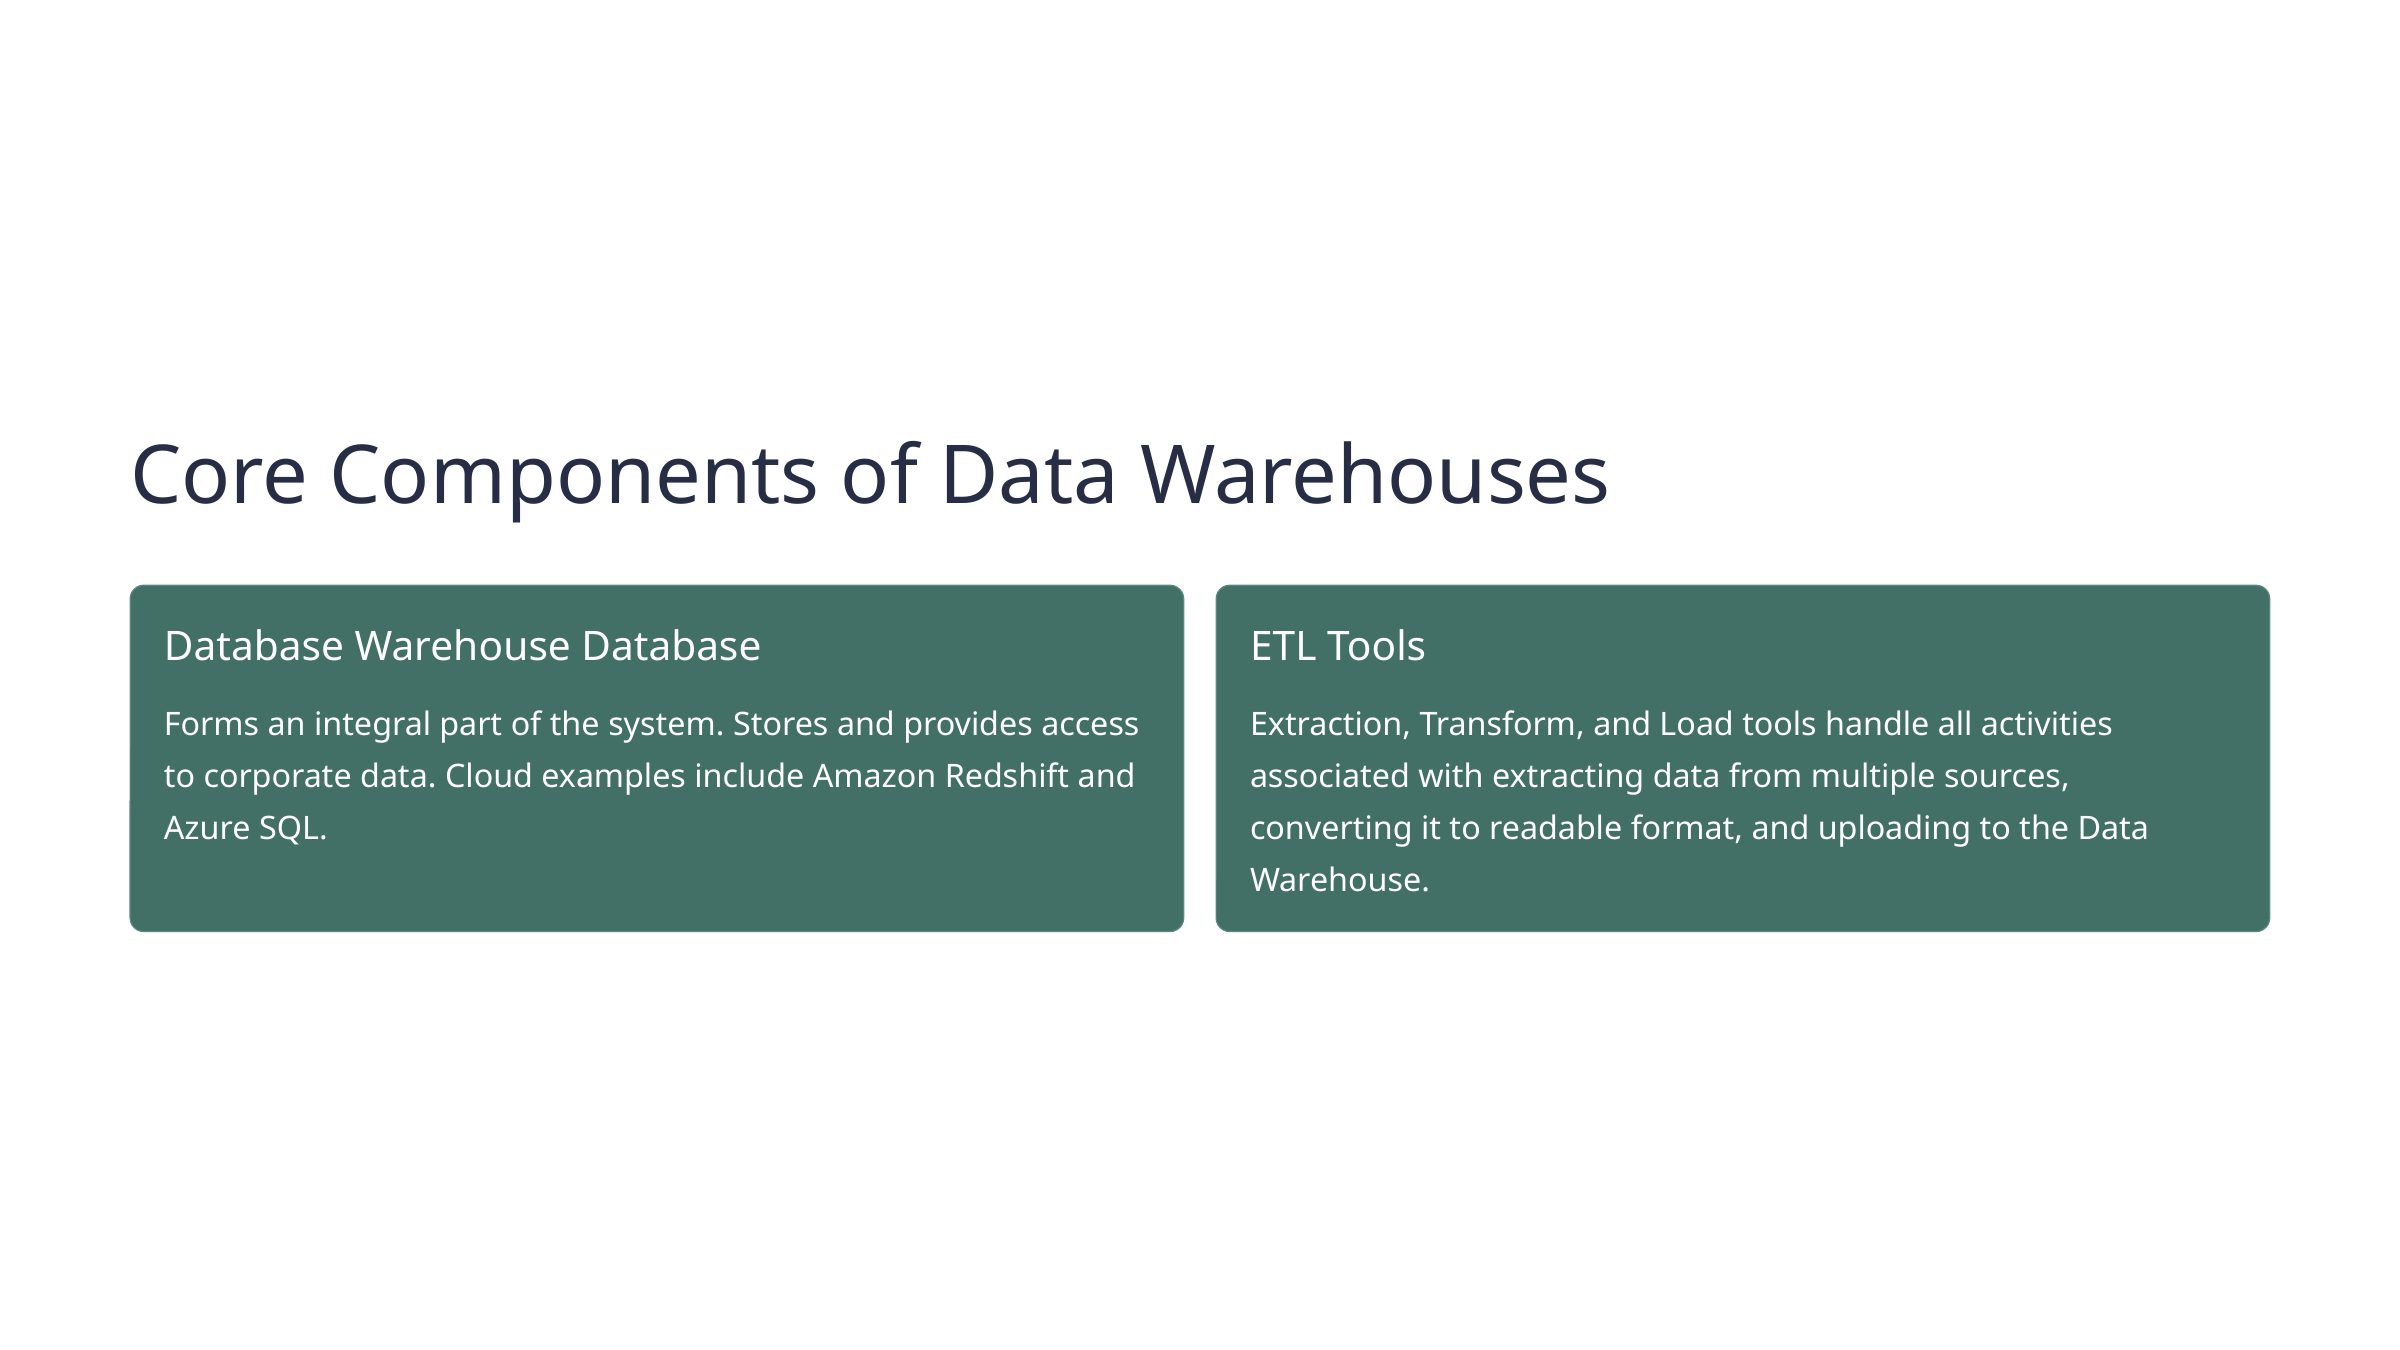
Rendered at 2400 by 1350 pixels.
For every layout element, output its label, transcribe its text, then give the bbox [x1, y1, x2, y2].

text_box Core Components of Data Warehouses [130, 418, 1505, 520]
text_box [130, 585, 1184, 932]
text_box Database Warehouse Database [163, 618, 718, 670]
text_box [1216, 585, 2270, 932]
text_box ETL Tools [1250, 618, 1657, 670]
text_box Forms an integral part of the system. Stores and provides access to corporate data. Cloud examples include Amazon Redshift and Azure SQL. [163, 689, 1150, 846]
text_box Extraction, Transform, and Load tools handle all activities associated with extracting data from multiple sources, converting it to readable format, and uploading to the Data Warehouse. [1250, 689, 2236, 898]
